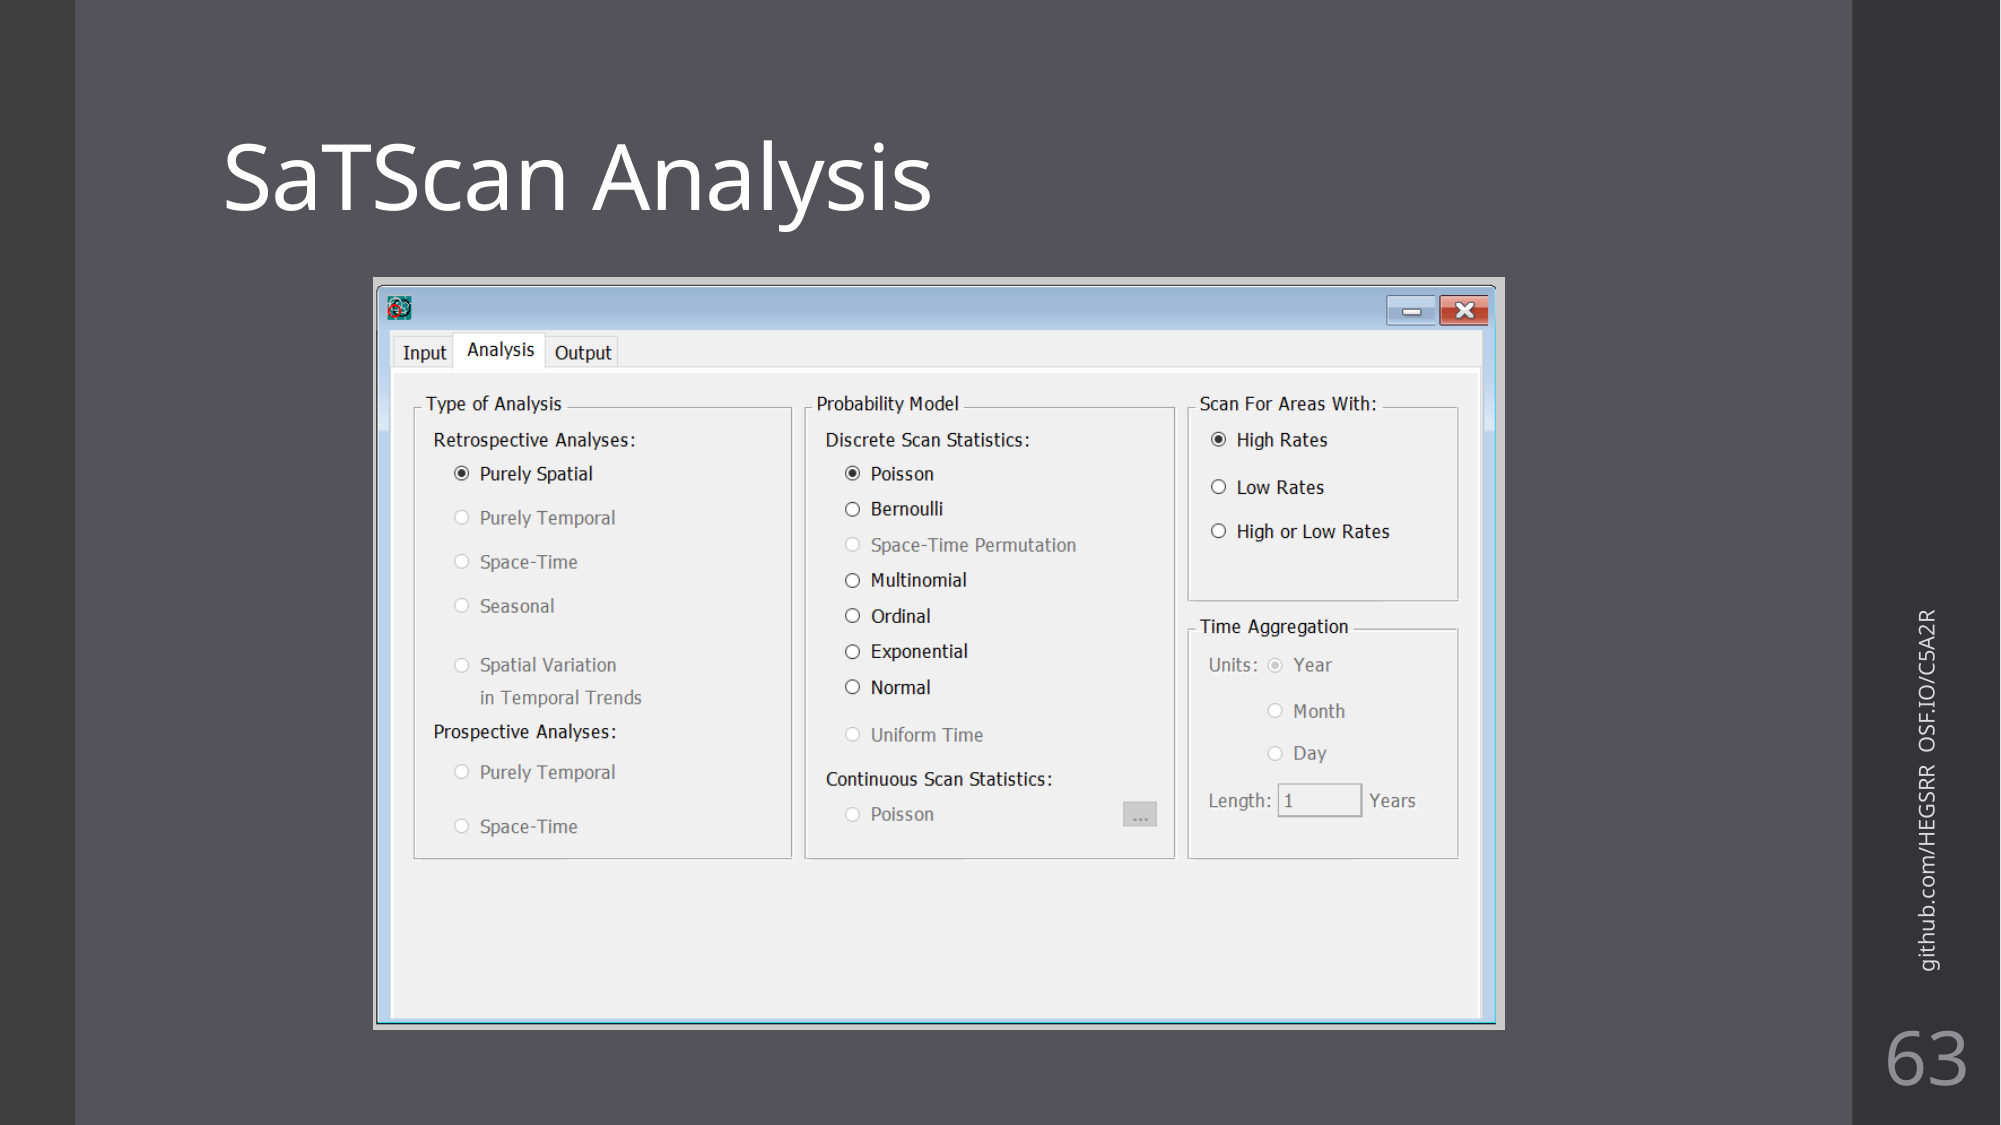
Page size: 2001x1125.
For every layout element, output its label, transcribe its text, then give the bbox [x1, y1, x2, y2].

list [373, 277, 1505, 1030]
slide_number 63 [1852, 1012, 2000, 1110]
footer github.com/HEGSRR OSF.IO/C5A2R [1897, 400, 1958, 988]
title SaTScan Analysis [206, 60, 1797, 278]
